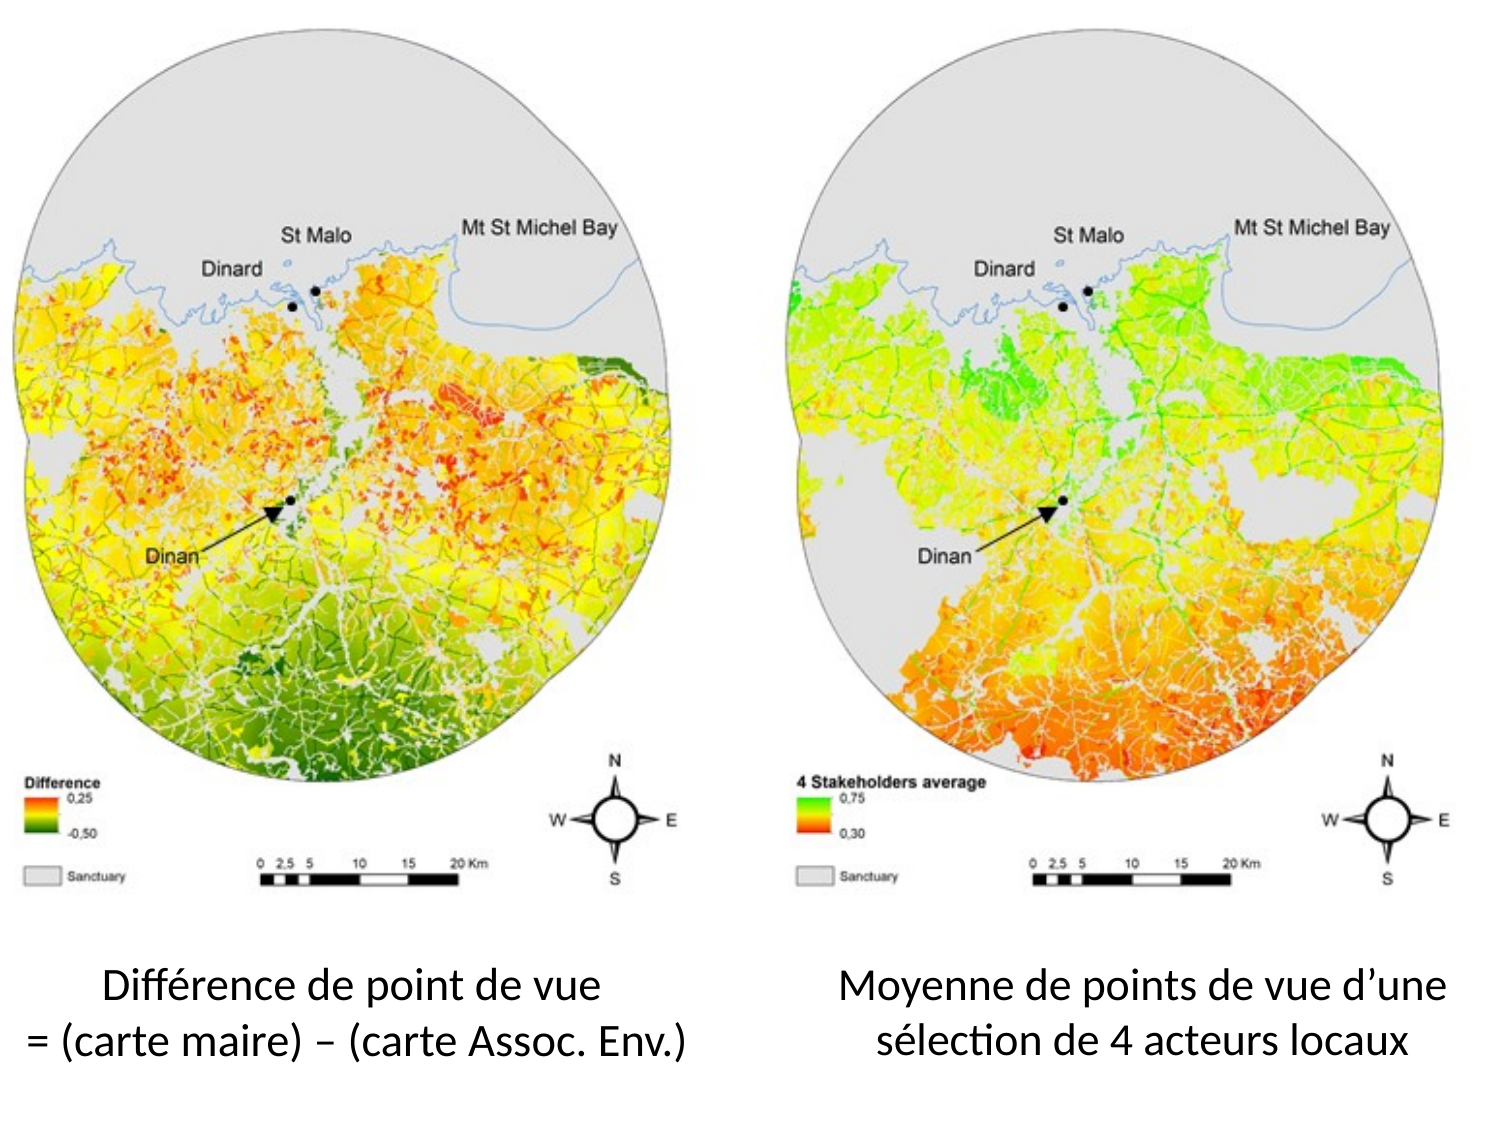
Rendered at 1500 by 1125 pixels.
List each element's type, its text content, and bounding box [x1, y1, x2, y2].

title Différence de point de vue = (carte maire) – (carte Assoc. Env.) [0, 922, 715, 1097]
text_box Moyenne de points de vue d’une sélection de 4 acteurs locaux [785, 922, 1500, 1097]
picture [0, 0, 1500, 907]
